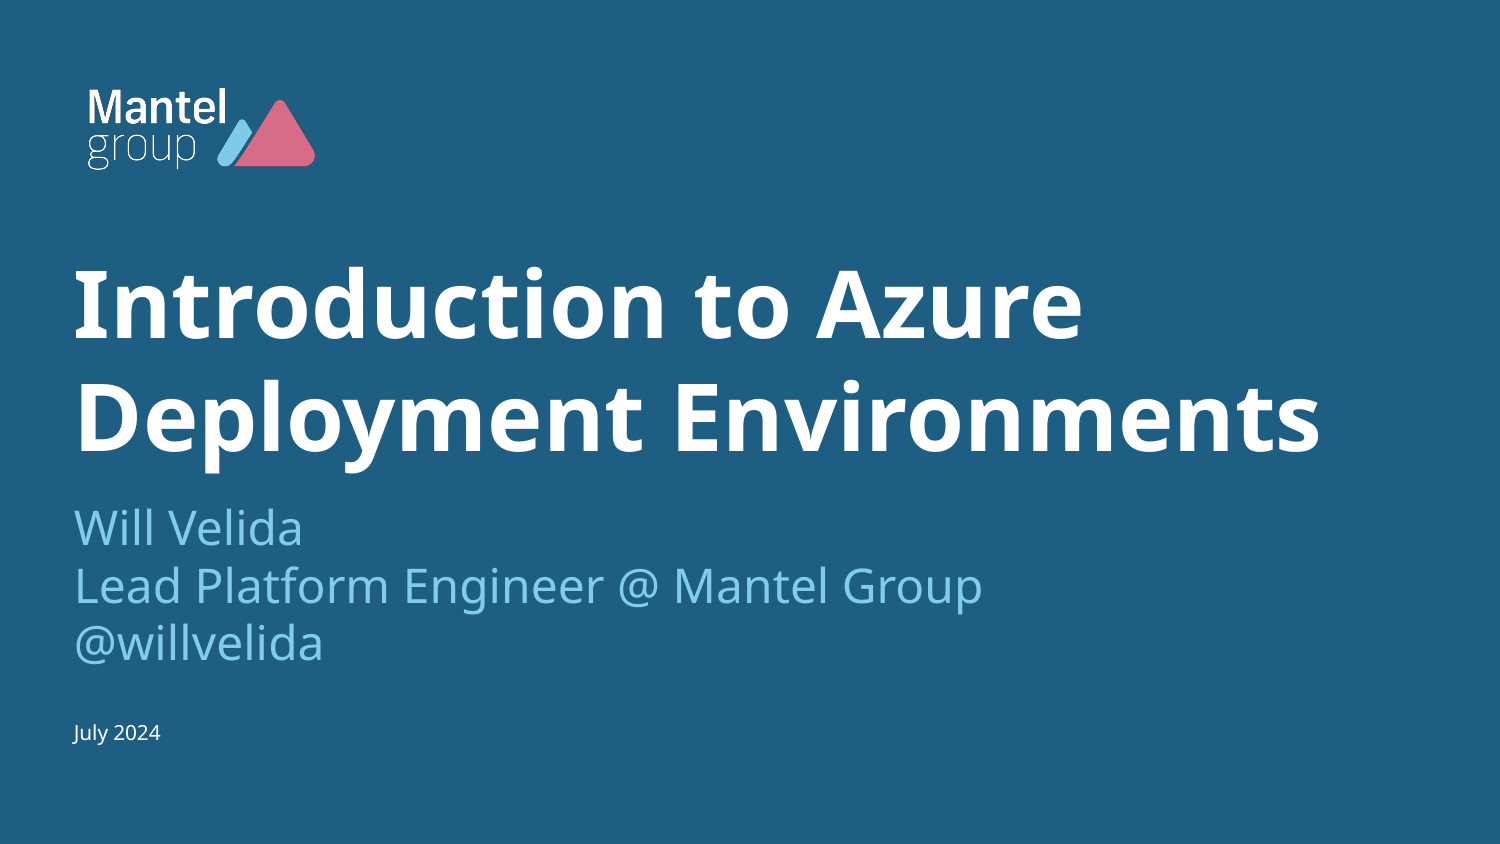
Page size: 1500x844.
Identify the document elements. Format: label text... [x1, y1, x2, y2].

picture [88, 88, 315, 170]
subtitle July 2024 [73, 691, 783, 770]
title Introduction to Azure Deployment Environments [73, 250, 1466, 470]
subtitle Will Velida Lead Platform Engineer @ Mantel Group @willvelida [73, 497, 1121, 558]
